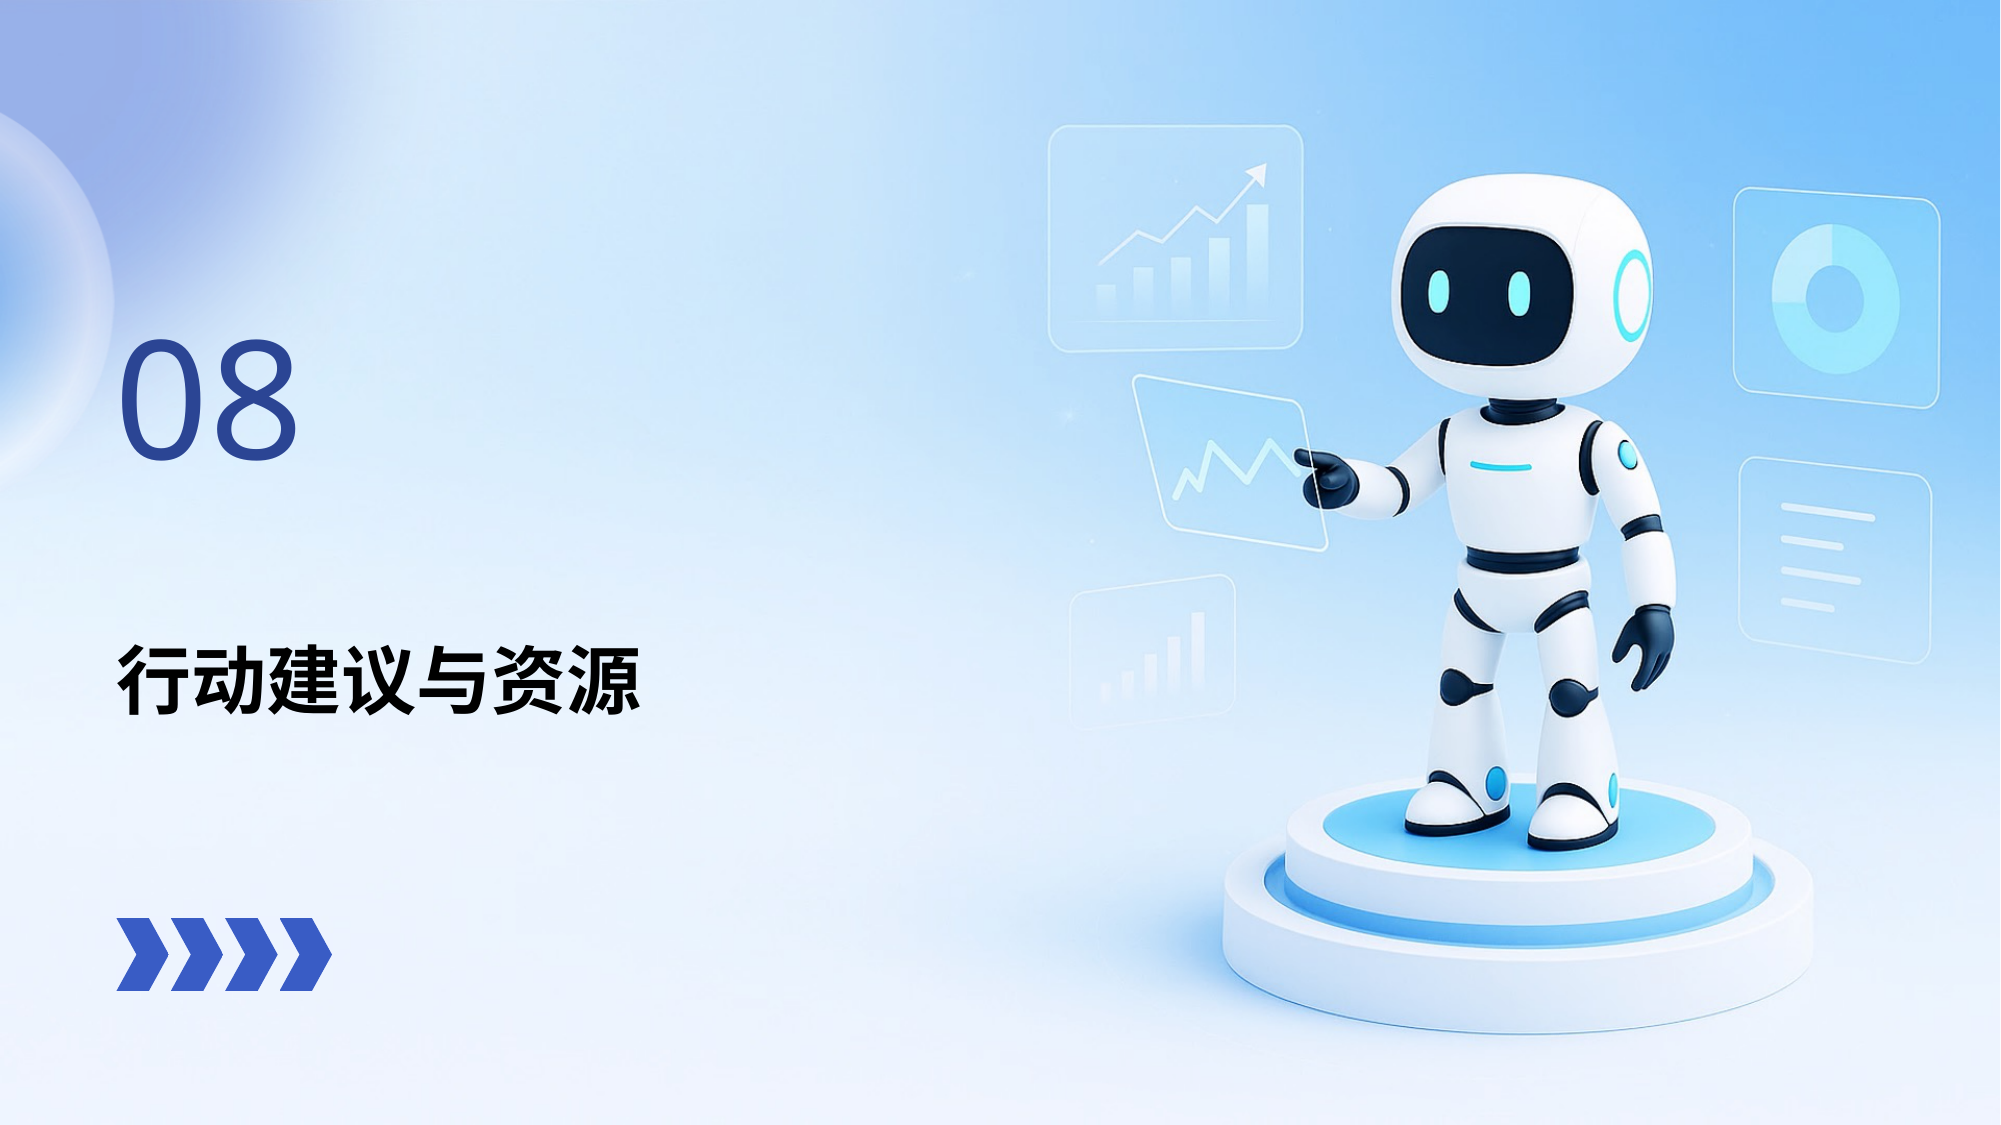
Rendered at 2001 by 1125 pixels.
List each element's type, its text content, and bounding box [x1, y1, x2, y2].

picture [0, 0, 2001, 1125]
text_box [116, 918, 169, 991]
text_box 08 [99, 325, 383, 543]
text_box [225, 918, 278, 991]
text_box [170, 918, 224, 991]
text_box [279, 918, 333, 991]
text_box ⾏动建议与资源 [116, 542, 1062, 797]
